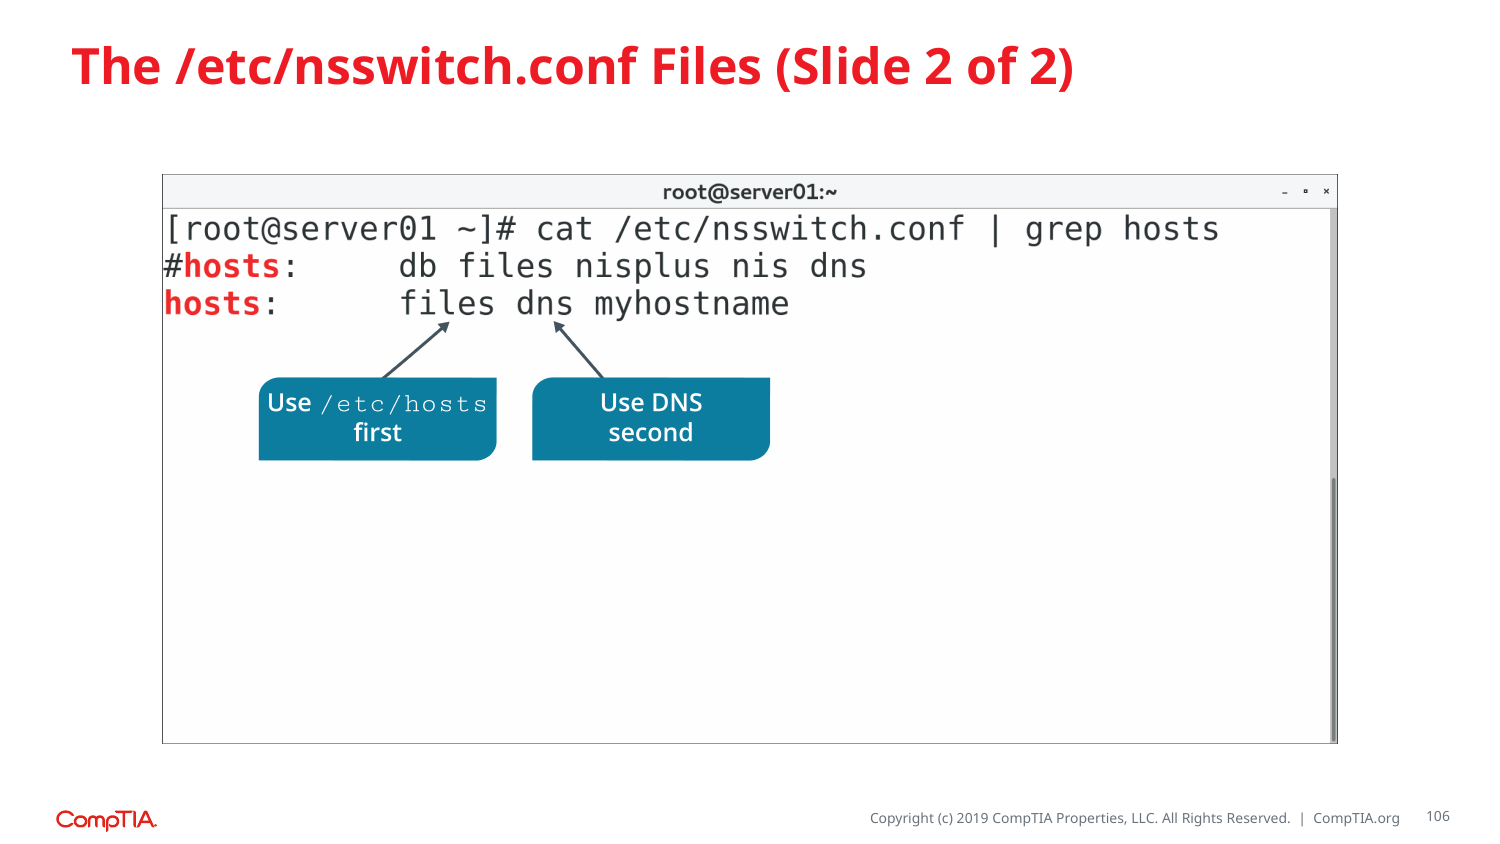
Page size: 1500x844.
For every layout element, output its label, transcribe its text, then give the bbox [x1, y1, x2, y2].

picture [162, 174, 1338, 744]
slide_number 106 [1407, 800, 1450, 835]
title The /etc/nsswitch.conf Files (Slide 2 of 2) [56, 12, 1444, 117]
